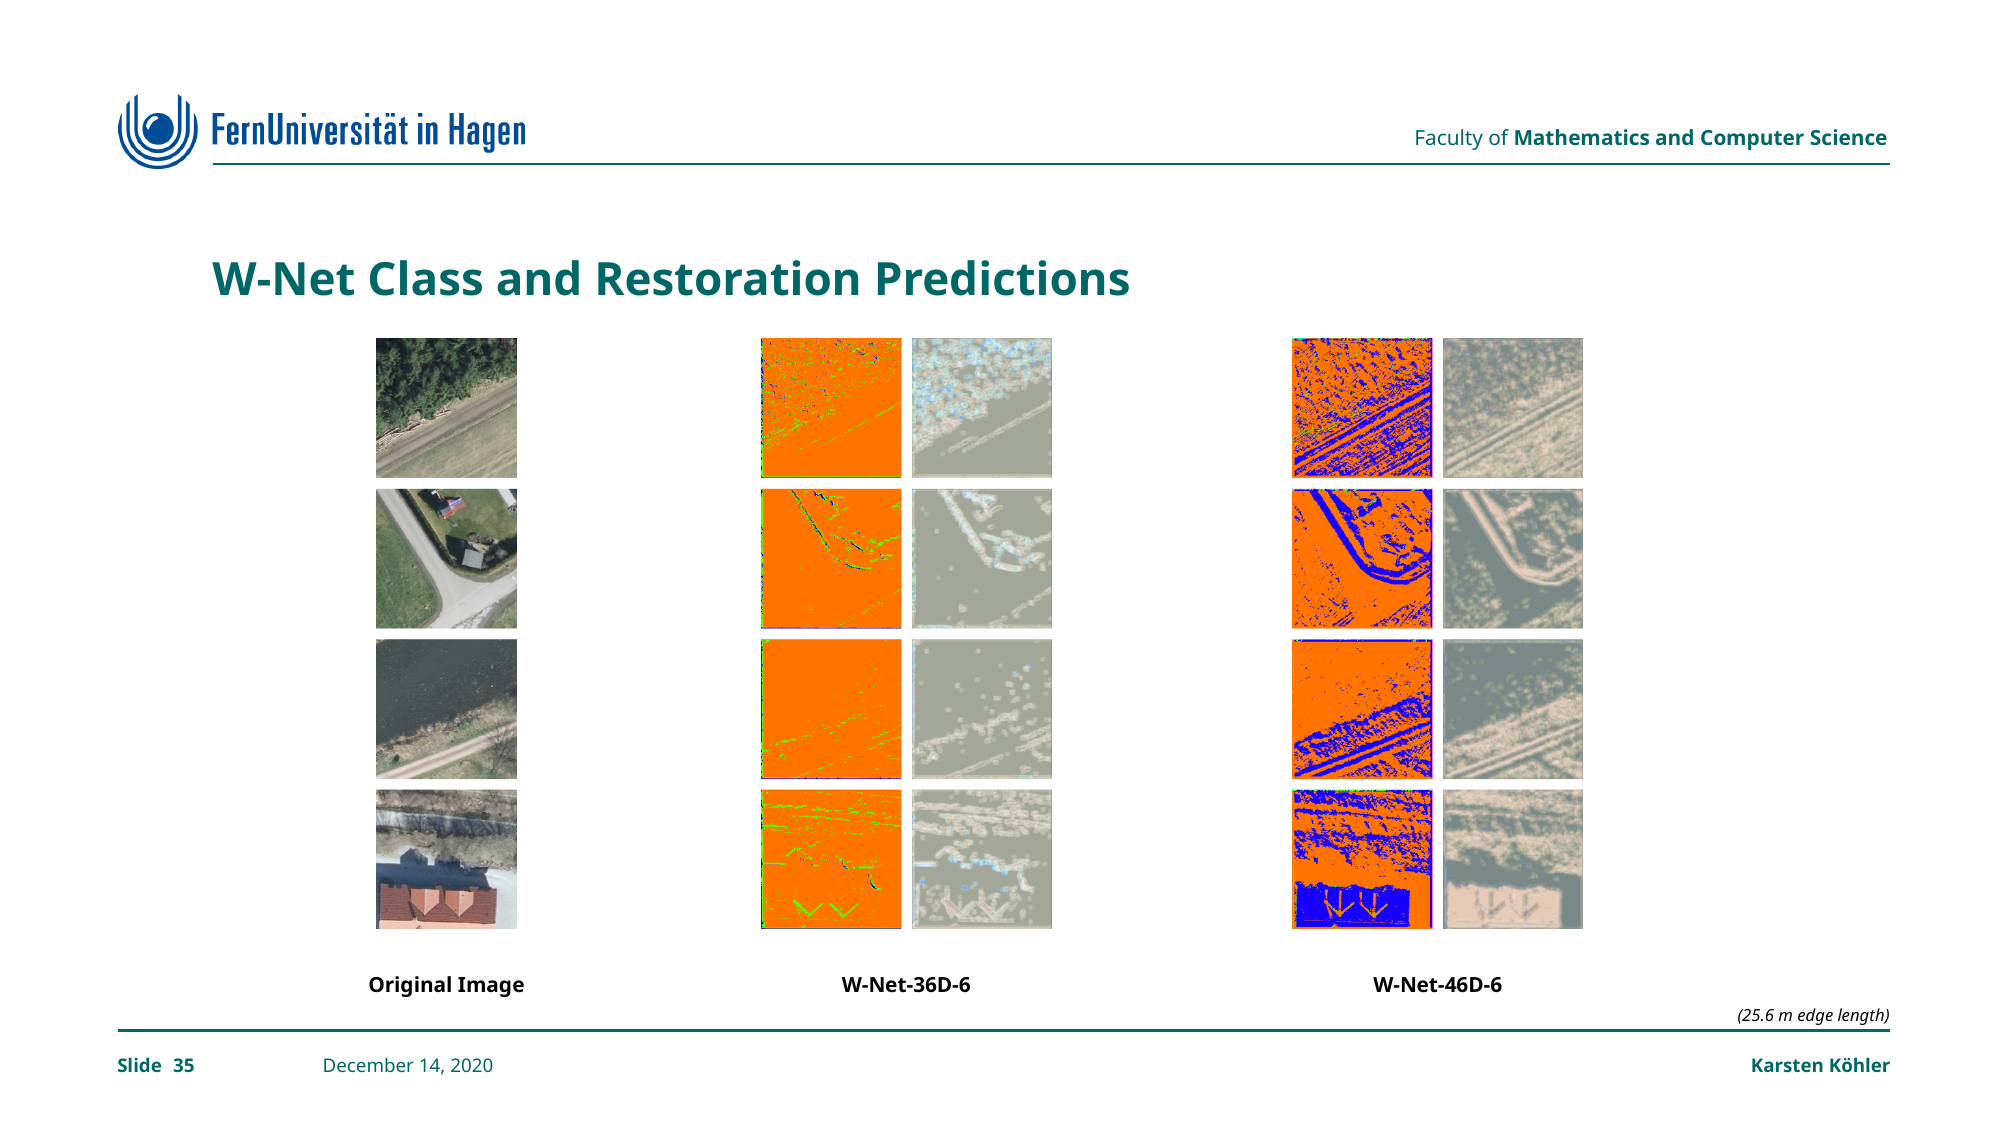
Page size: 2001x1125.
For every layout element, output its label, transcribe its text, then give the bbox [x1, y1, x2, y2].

text_box Original Image [340, 971, 553, 1012]
picture [1292, 337, 1583, 929]
text_box (25.6 m edge length) [1685, 1004, 1890, 1033]
picture [118, 94, 525, 169]
footer Karsten Köhler [595, 1054, 1891, 1094]
text_box W-Net-36D-6 [799, 971, 1013, 1012]
slide_number 35 [173, 1054, 280, 1094]
text_box W-Net-46D-6 [1331, 971, 1544, 1012]
title W-Net Class and Restoration Predictions [212, 249, 1890, 315]
picture [376, 337, 517, 929]
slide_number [322, 1054, 528, 1094]
picture [761, 337, 1052, 929]
